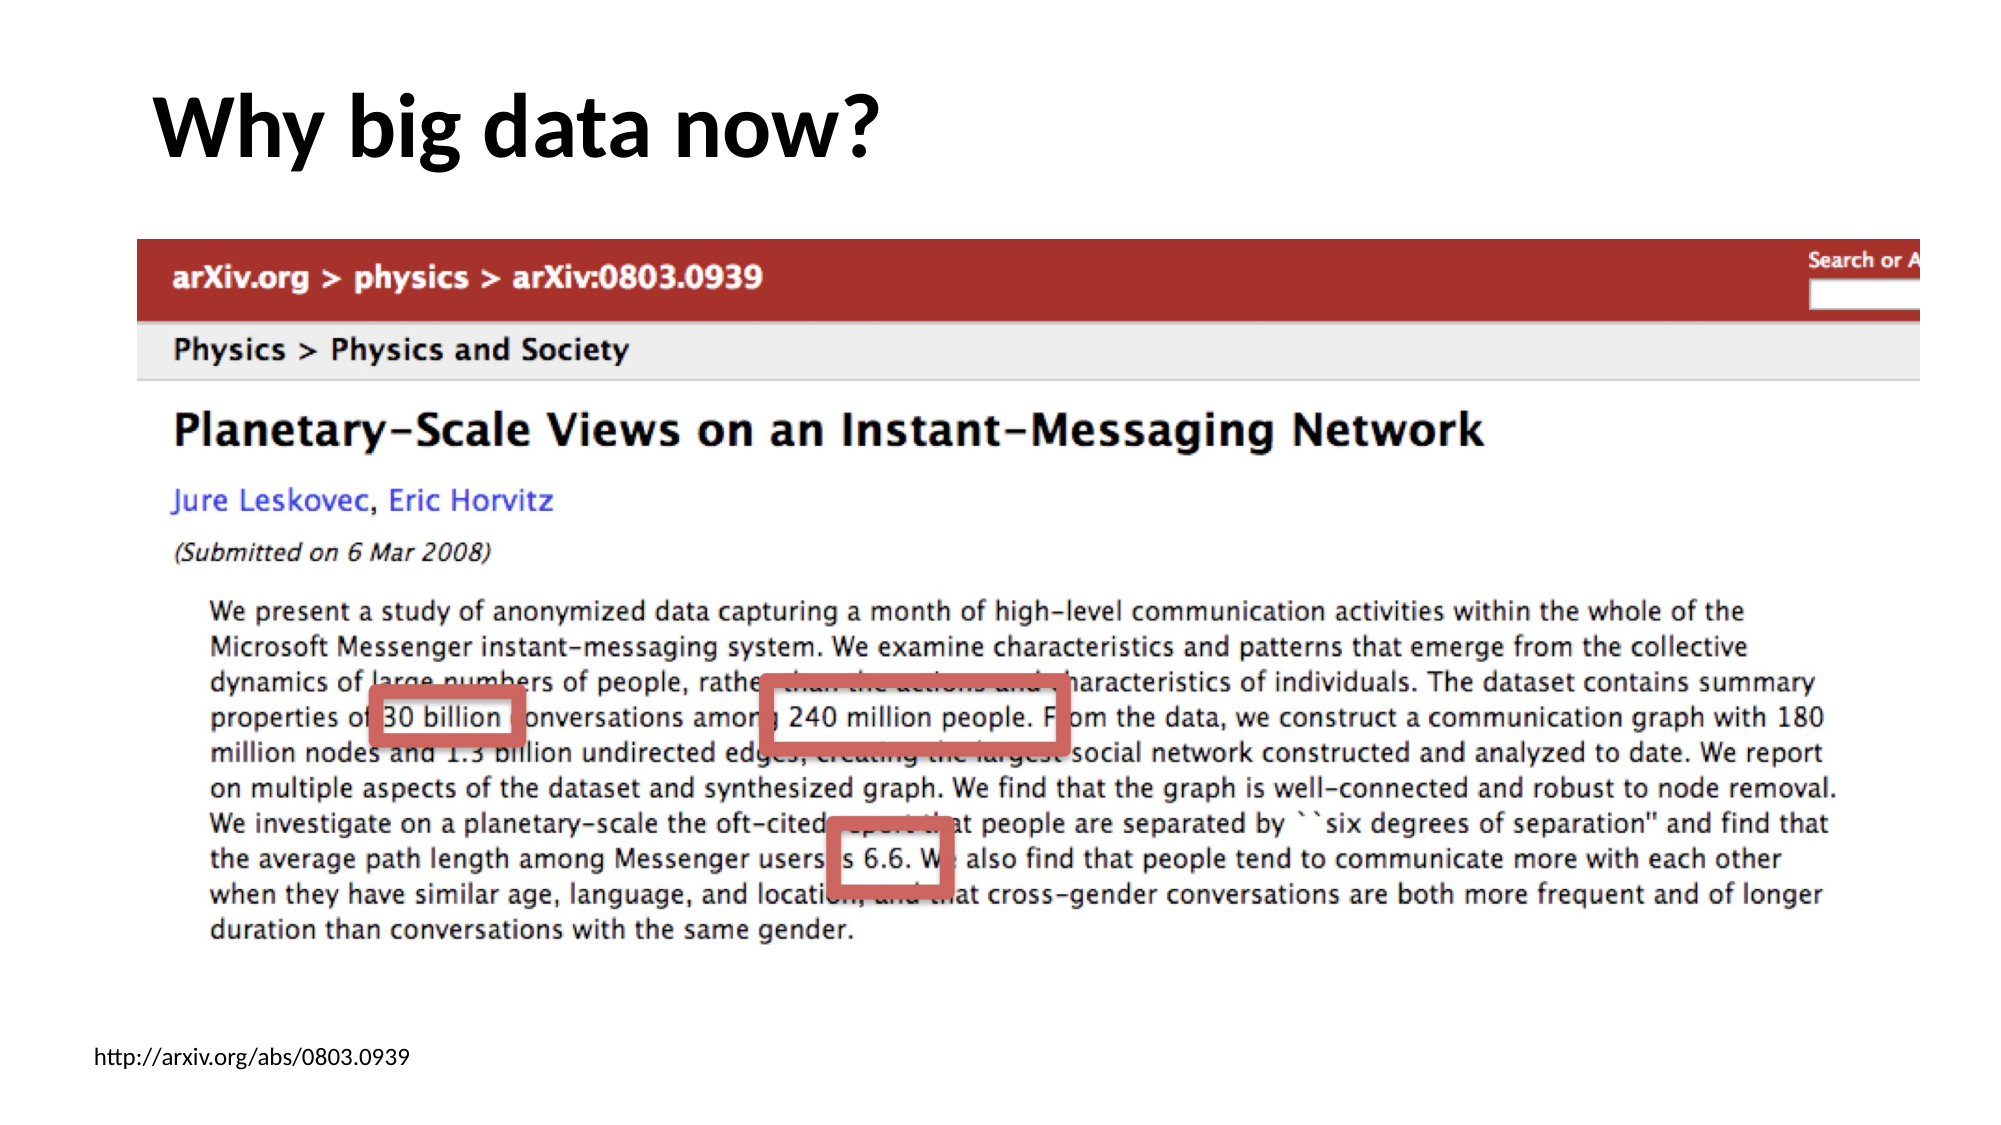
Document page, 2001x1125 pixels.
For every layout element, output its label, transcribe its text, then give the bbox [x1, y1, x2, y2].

title Why big data now? [137, 59, 1863, 196]
picture [137, 239, 1920, 964]
text_box http://arxiv.org/abs/0803.0939 [79, 1032, 460, 1078]
